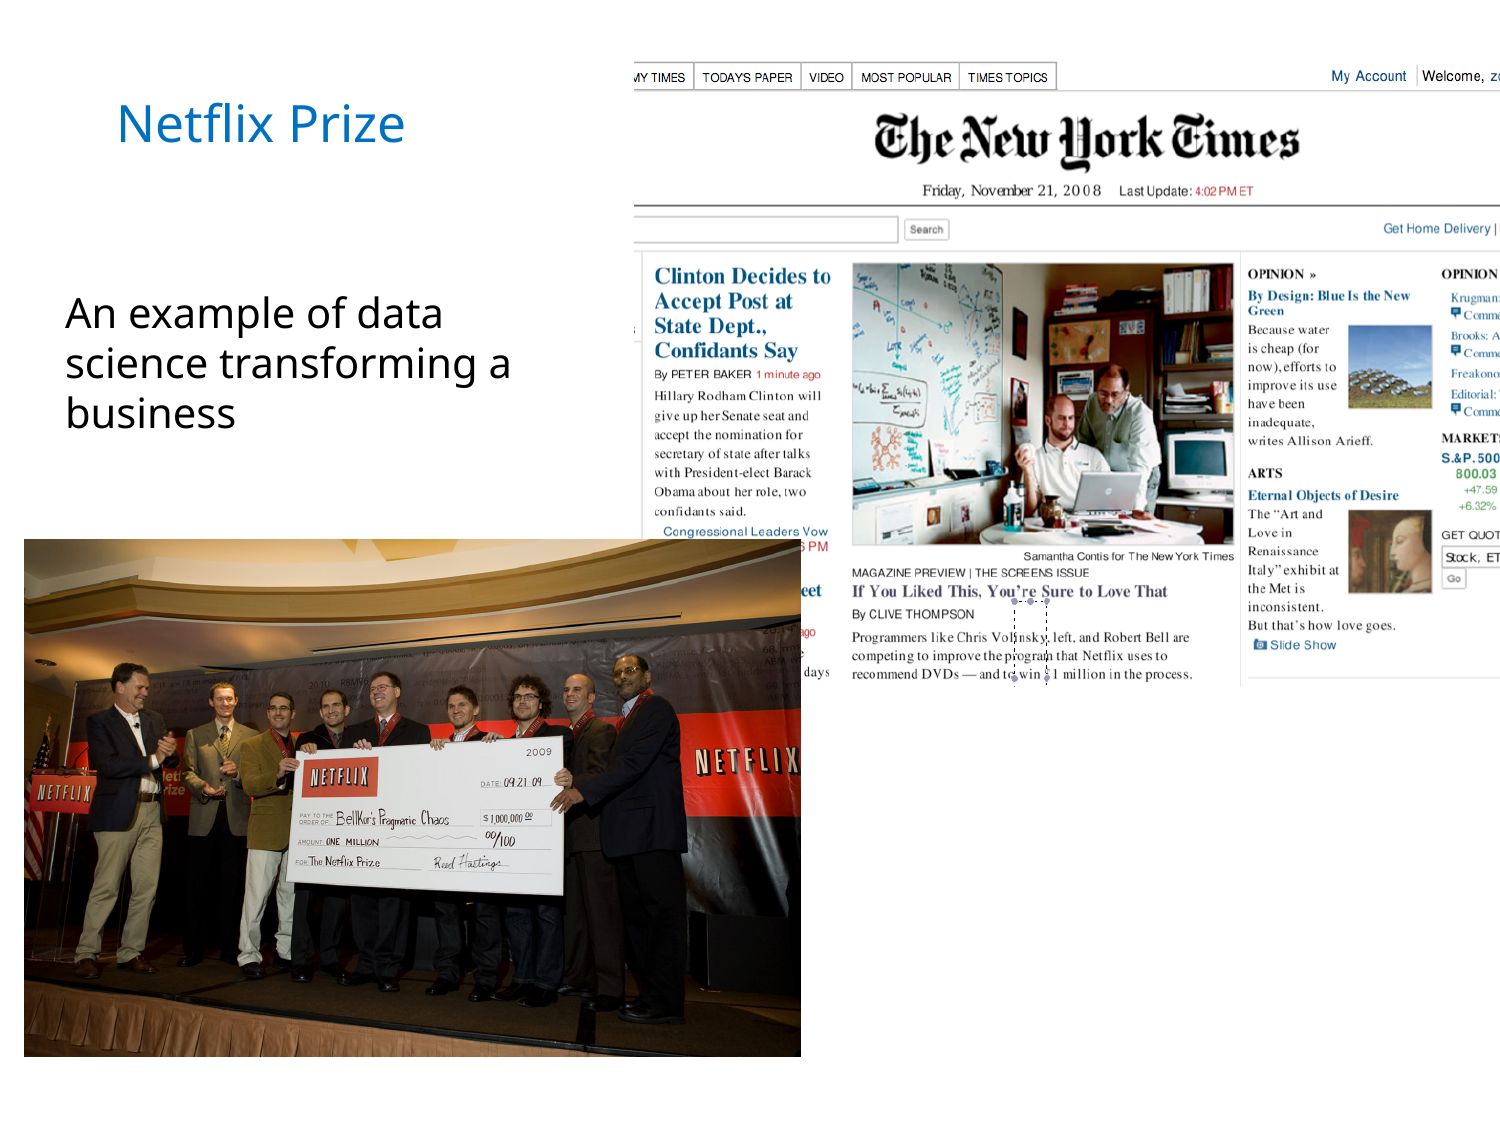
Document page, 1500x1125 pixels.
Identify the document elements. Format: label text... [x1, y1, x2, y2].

text_box Netflix Prize [47, 83, 477, 210]
picture [23, 46, 1500, 1057]
text_box An example of data science transforming a business [50, 279, 609, 445]
